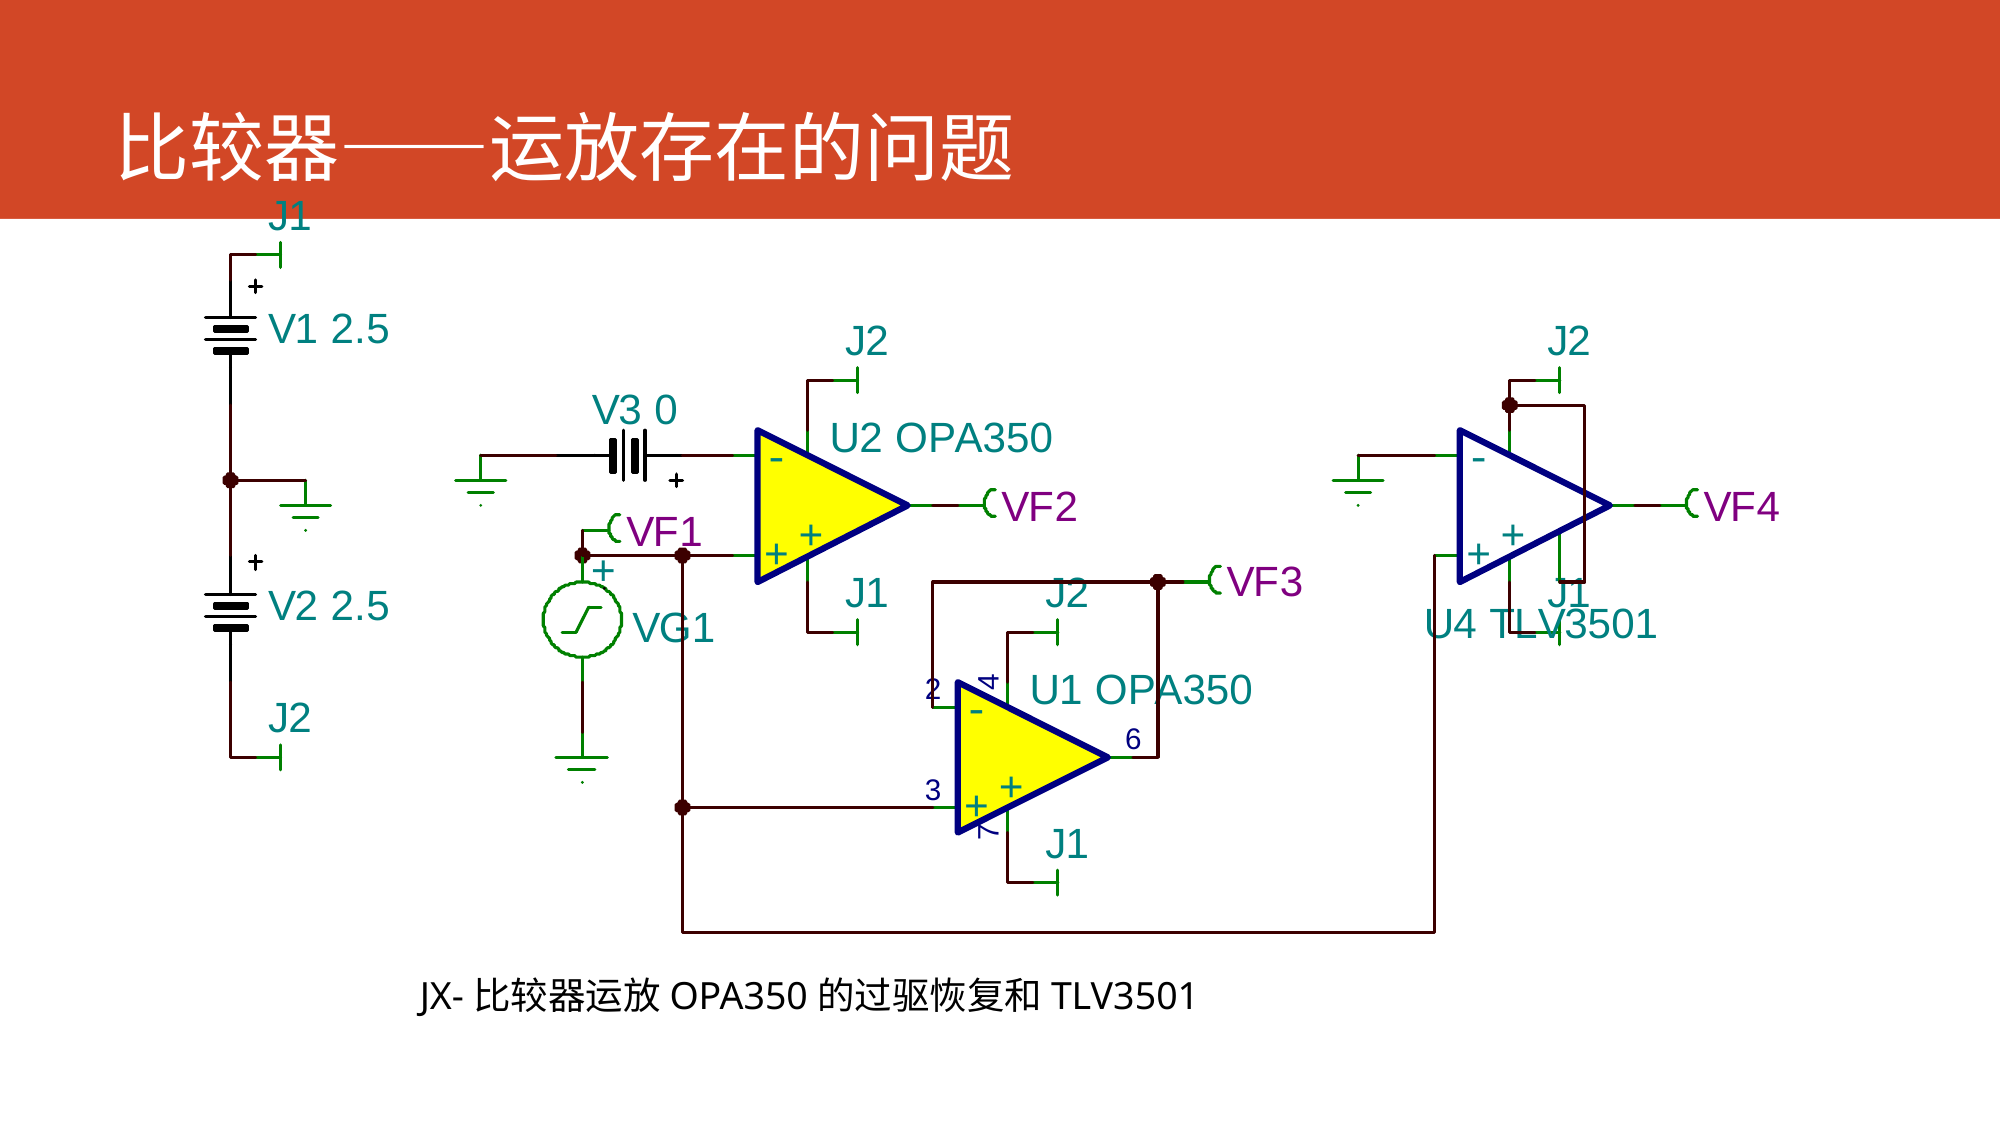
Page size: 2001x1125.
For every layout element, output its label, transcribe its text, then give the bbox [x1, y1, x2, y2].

title 比较器——运放存在的问题 [99, 0, 1863, 199]
picture [142, 129, 1858, 996]
text_box JX-比较器运放OPA350的过驱恢复和TLV3501 [354, 996, 1265, 1025]
